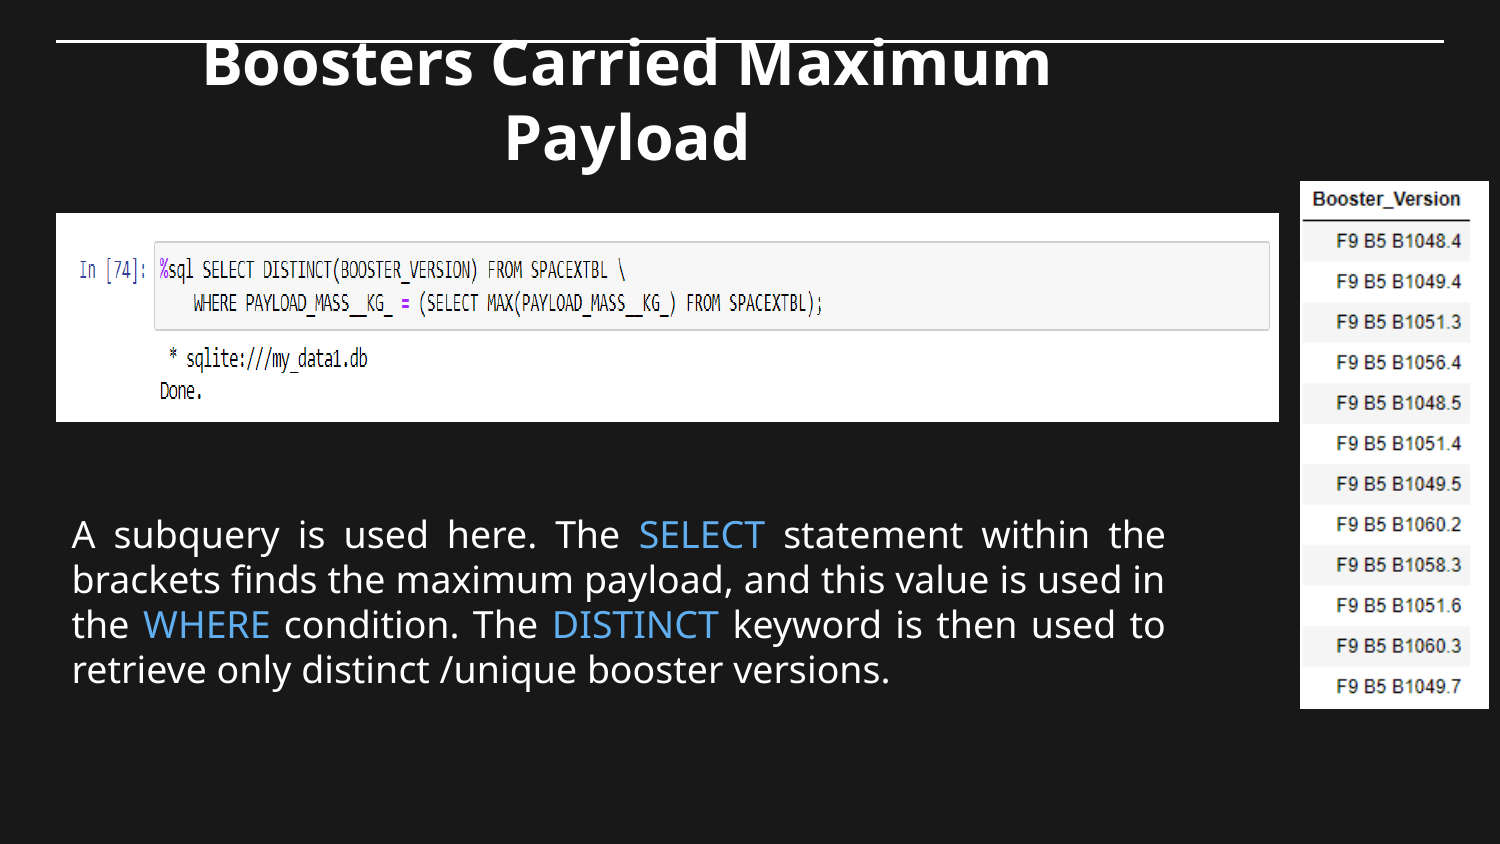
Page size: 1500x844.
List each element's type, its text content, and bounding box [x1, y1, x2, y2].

picture [1299, 181, 1489, 709]
title Boosters Carried Maximum Payload [56, 38, 1198, 158]
text_box A subquery is used here. The SELECT statement within the brackets finds the maximum payload, and this value is used in the WHERE condition. The DISTINCT keyword is then used to retrieve only distinct /unique booster versions. [56, 503, 1182, 699]
picture [56, 213, 1279, 422]
